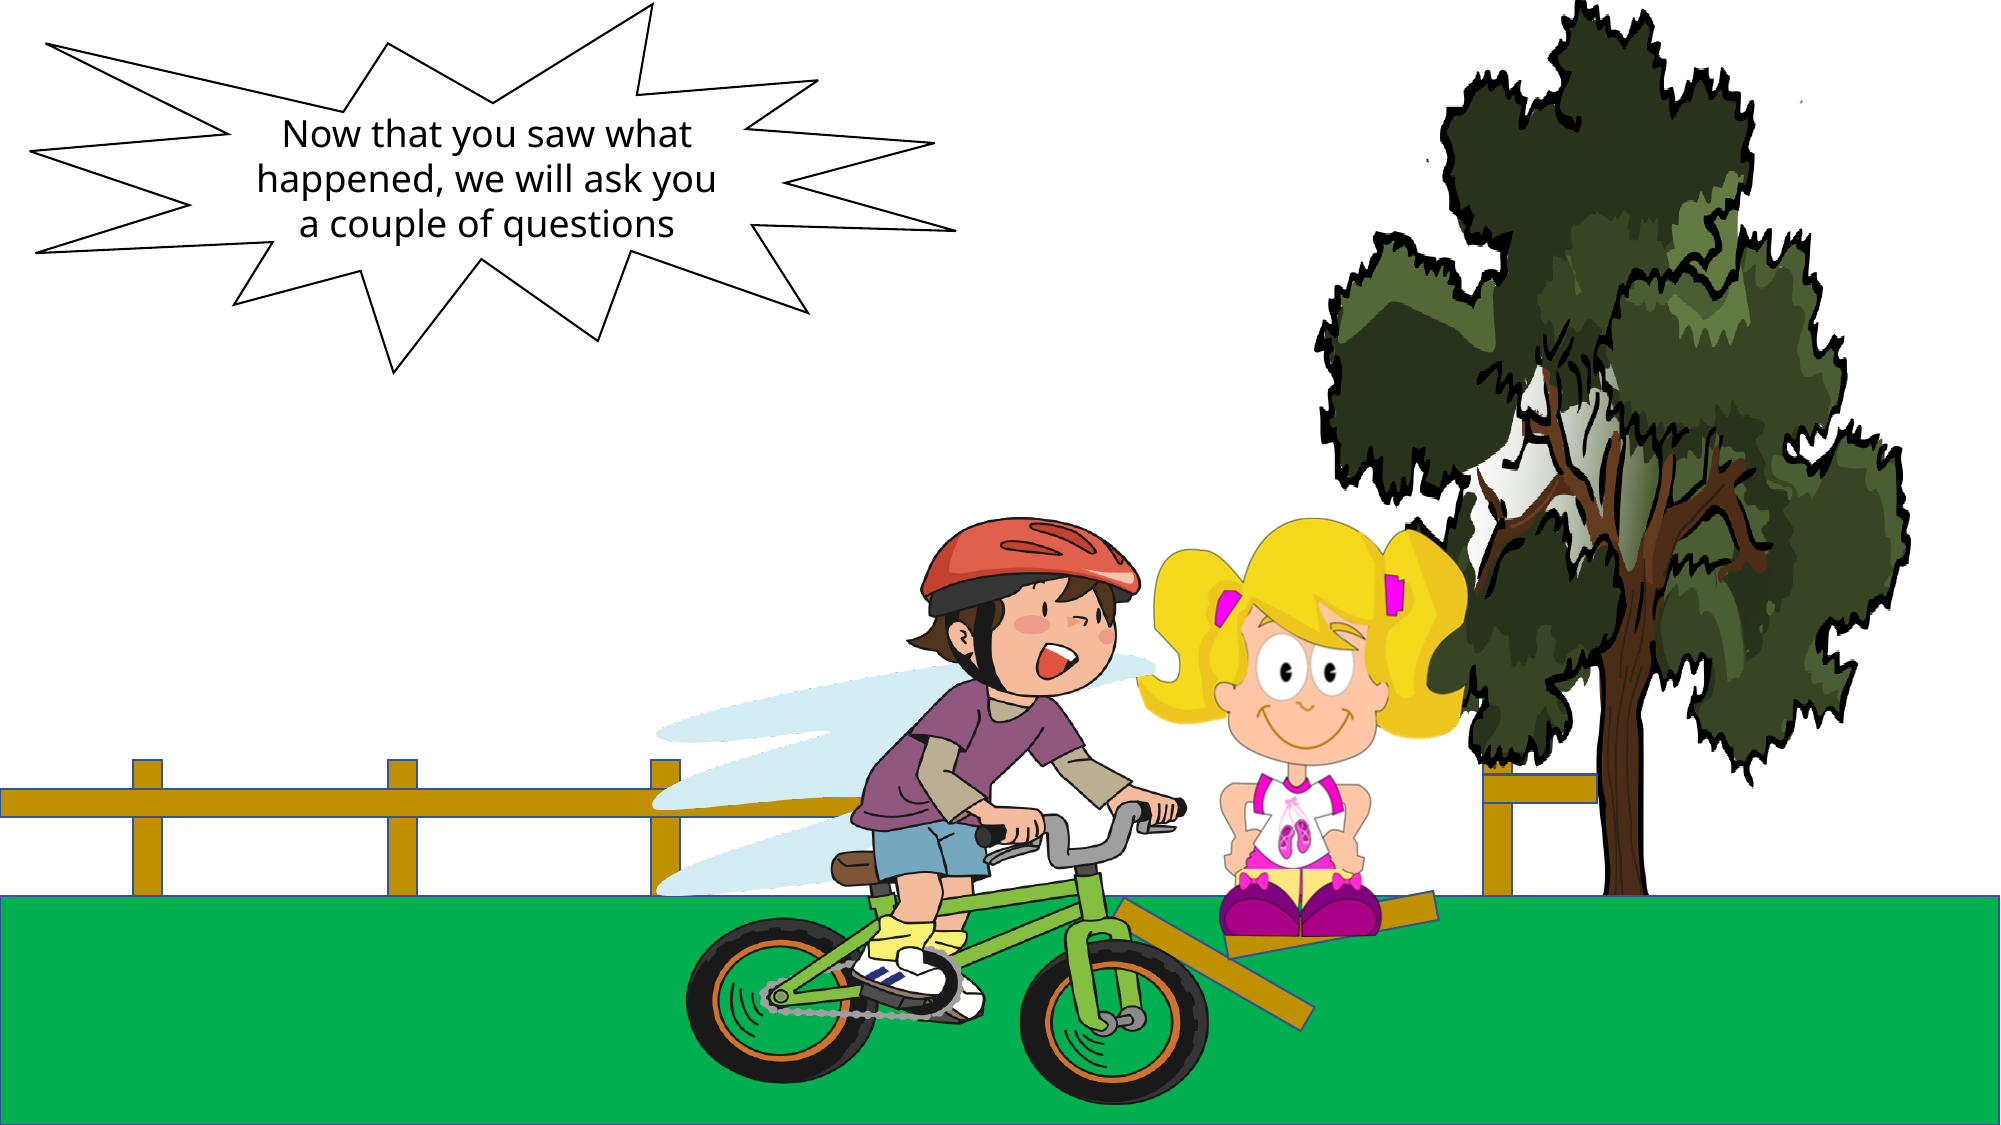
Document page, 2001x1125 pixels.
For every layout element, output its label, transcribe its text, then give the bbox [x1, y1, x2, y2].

text_box [0, 788, 652, 818]
text_box [132, 759, 163, 788]
text_box [387, 759, 418, 788]
text_box [387, 818, 418, 895]
picture [652, 0, 1911, 1105]
text_box [132, 818, 163, 895]
text_box [1209, 945, 1317, 1033]
text_box [0, 895, 2000, 1125]
text_box [1223, 937, 1354, 961]
text_box Now that you saw what happened, we will ask you a couple of questions [29, 2, 957, 376]
